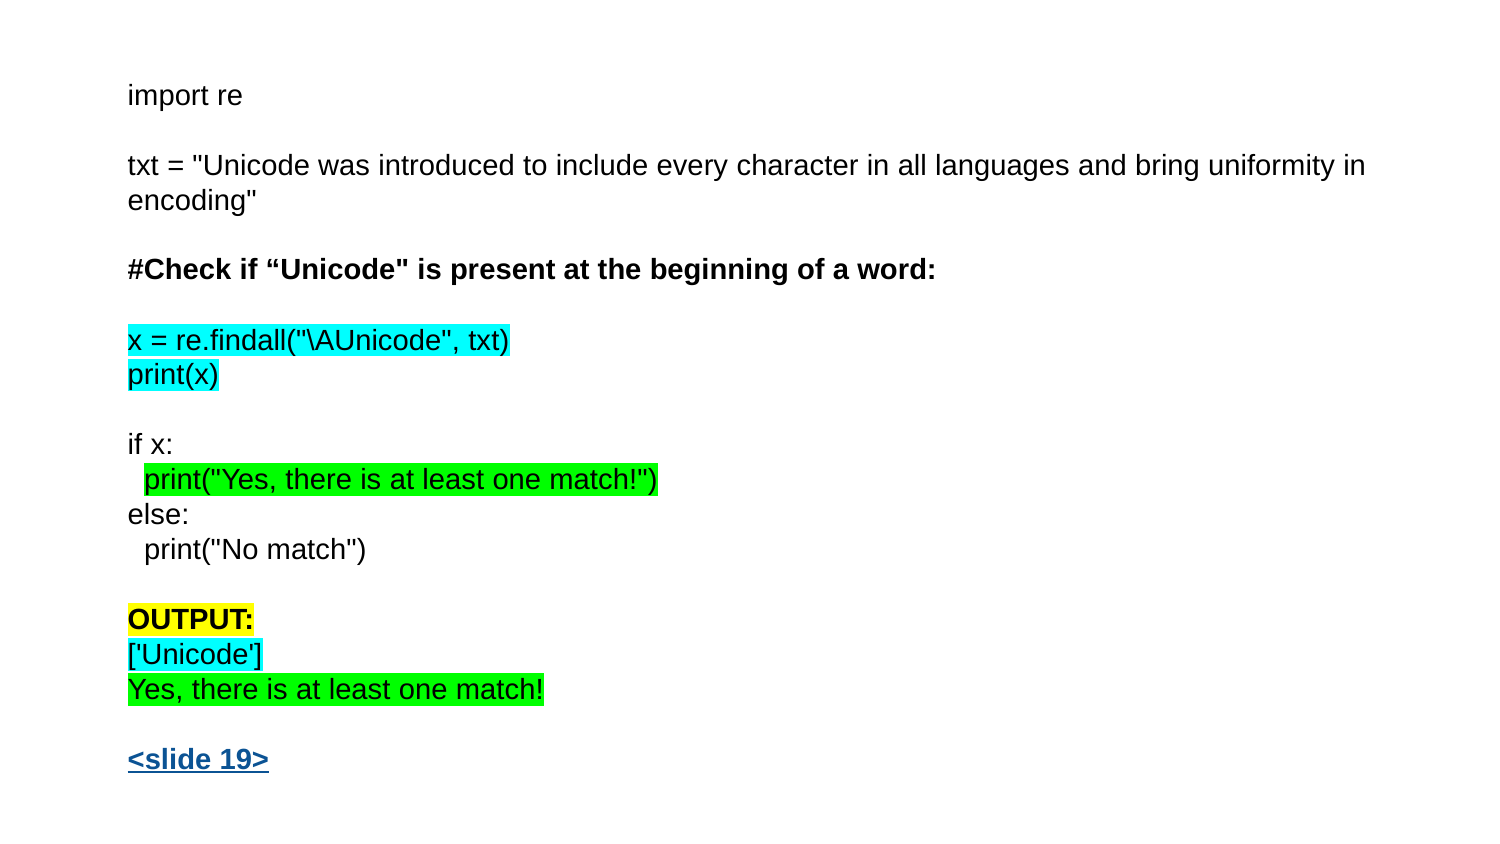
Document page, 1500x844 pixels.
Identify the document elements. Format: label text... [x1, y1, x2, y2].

text_box import re txt = "Unicode was introduced to include every character in all languages and bring uniformity in encoding" #Check if “Unicode" is present at the beginning of a word: x = re.findall("\AUnicode", txt) print(x) if x: print("Yes, there is at least one match!") else: print("No match") OUTPUT: ['Unicode'] Yes, there is at least one match! <slide 19> [112, 68, 1500, 783]
